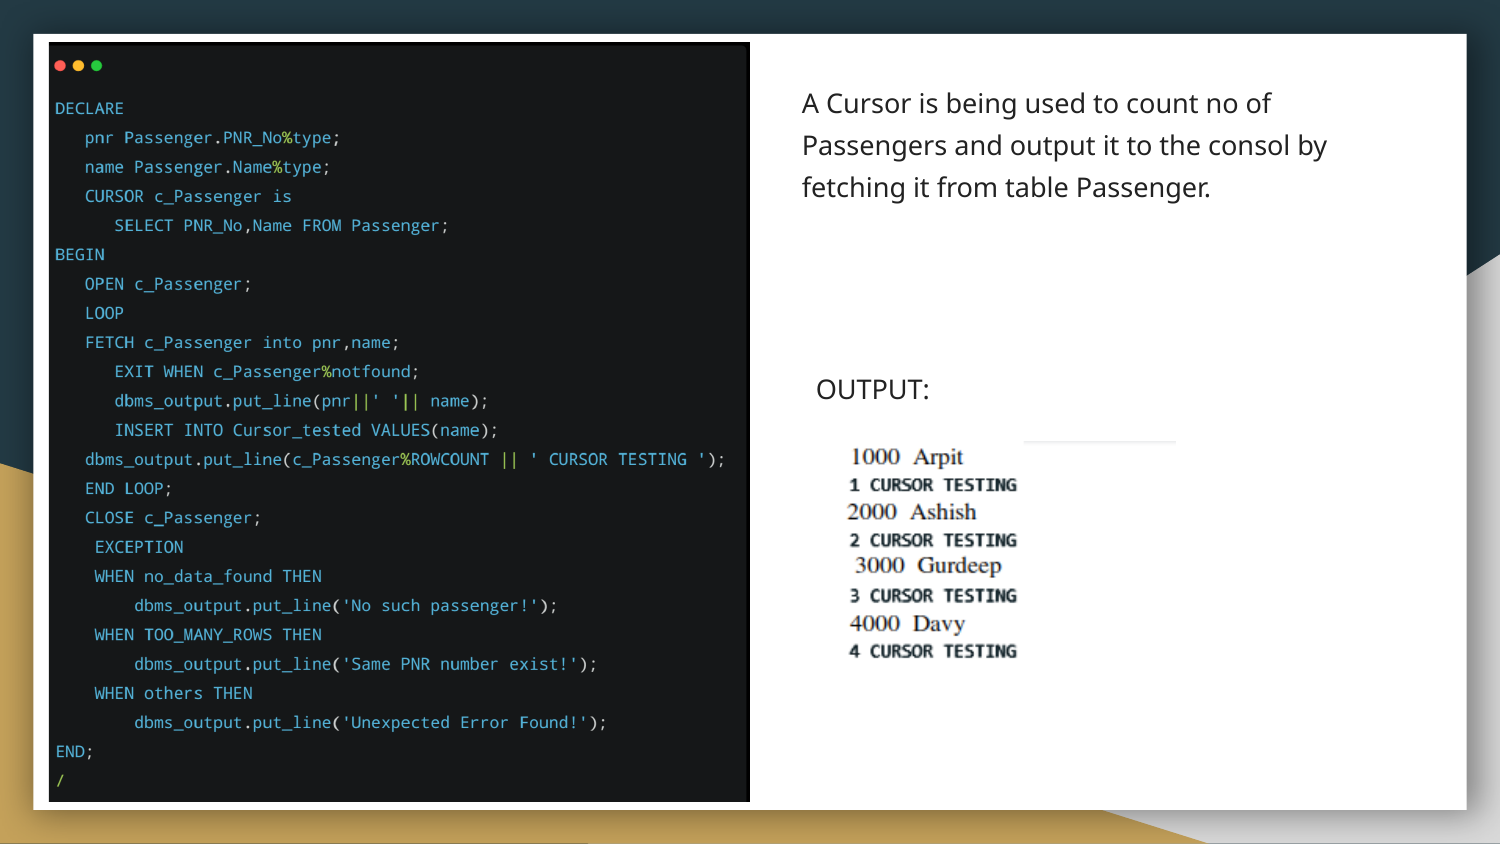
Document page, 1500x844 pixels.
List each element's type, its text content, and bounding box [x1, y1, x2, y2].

picture [840, 441, 1176, 677]
picture [48, 41, 751, 802]
list A Cursor is being used to count no of Passengers and output it to the consol by fetching it from table Passenger. OUTPUT: [786, 64, 1366, 729]
